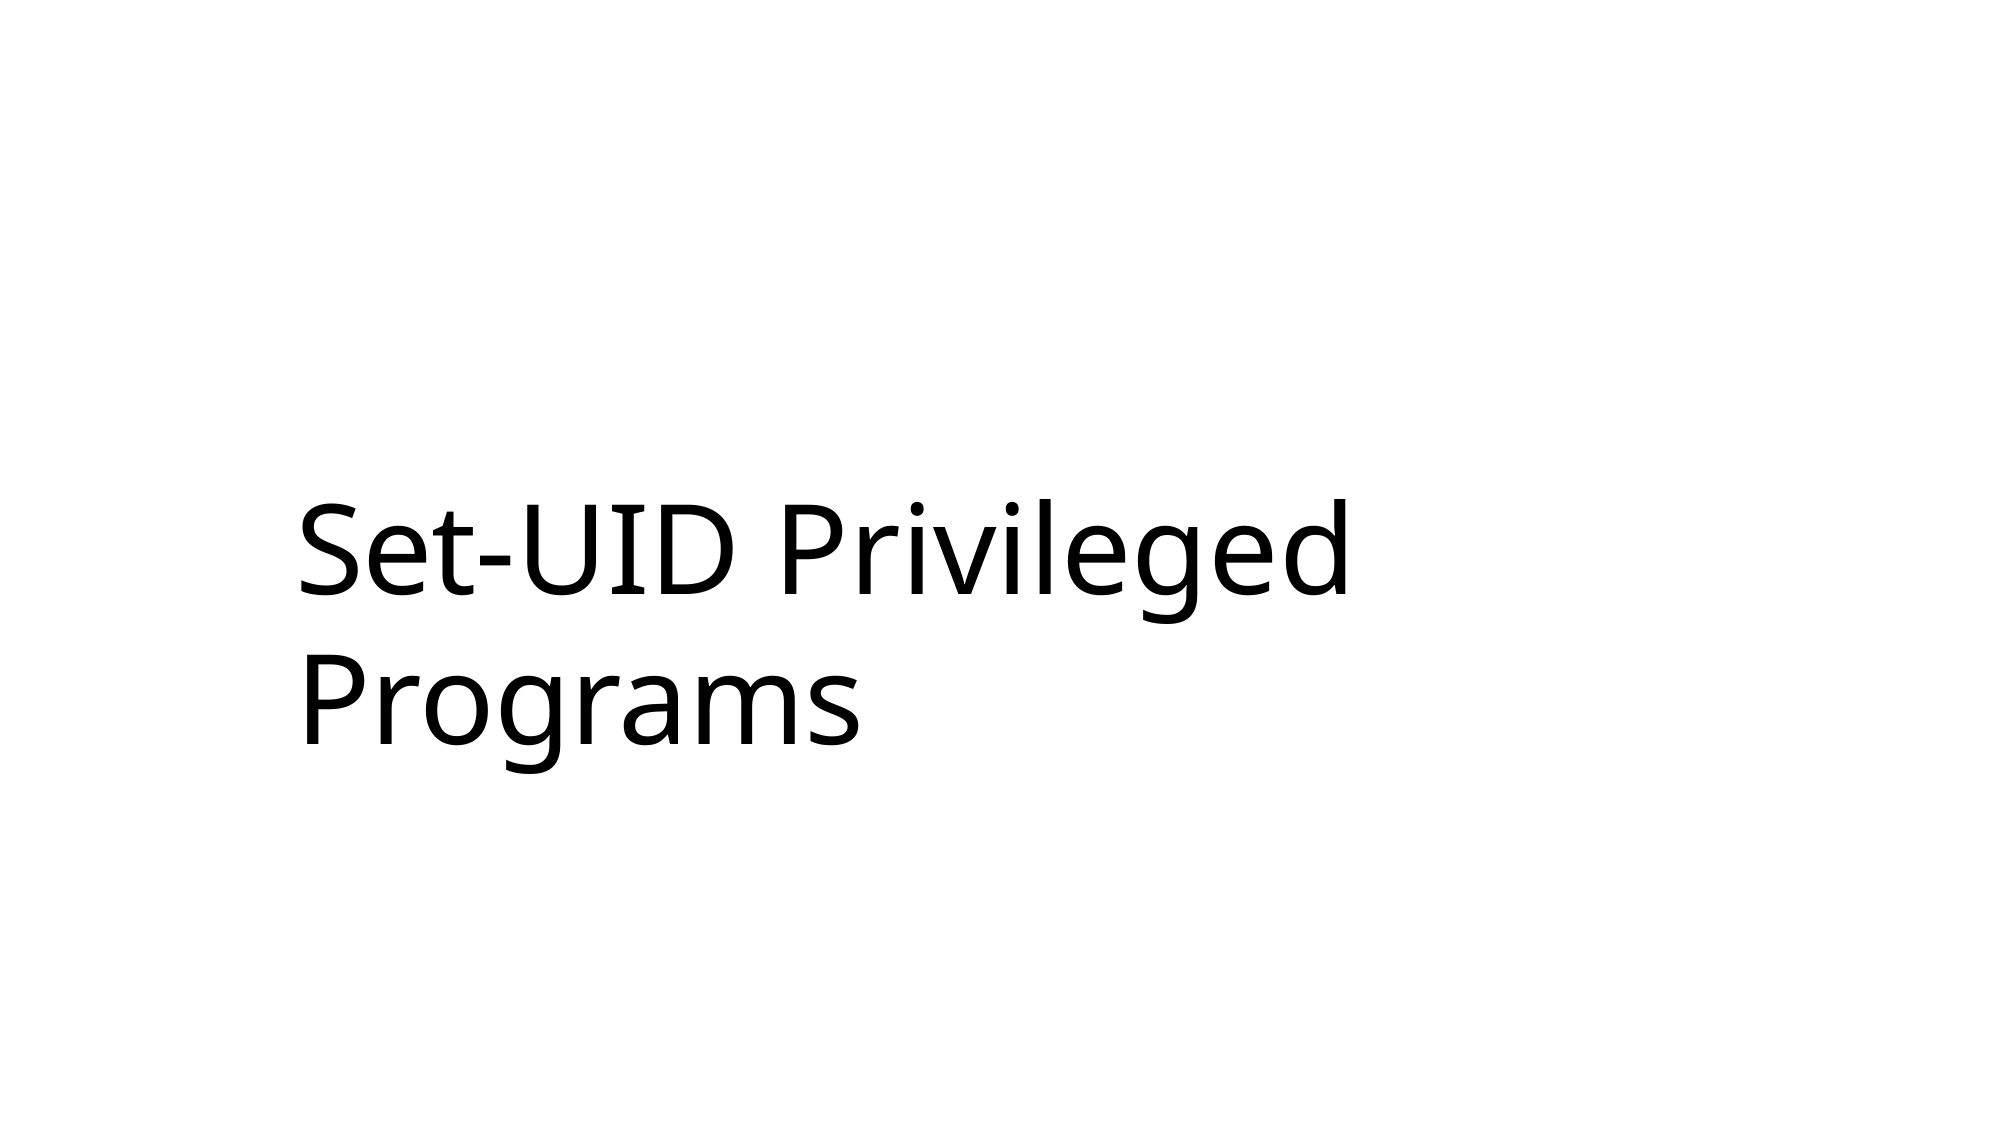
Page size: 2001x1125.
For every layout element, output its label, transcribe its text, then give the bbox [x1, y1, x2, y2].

title Set-UID Privileged Programs [293, 467, 1695, 770]
